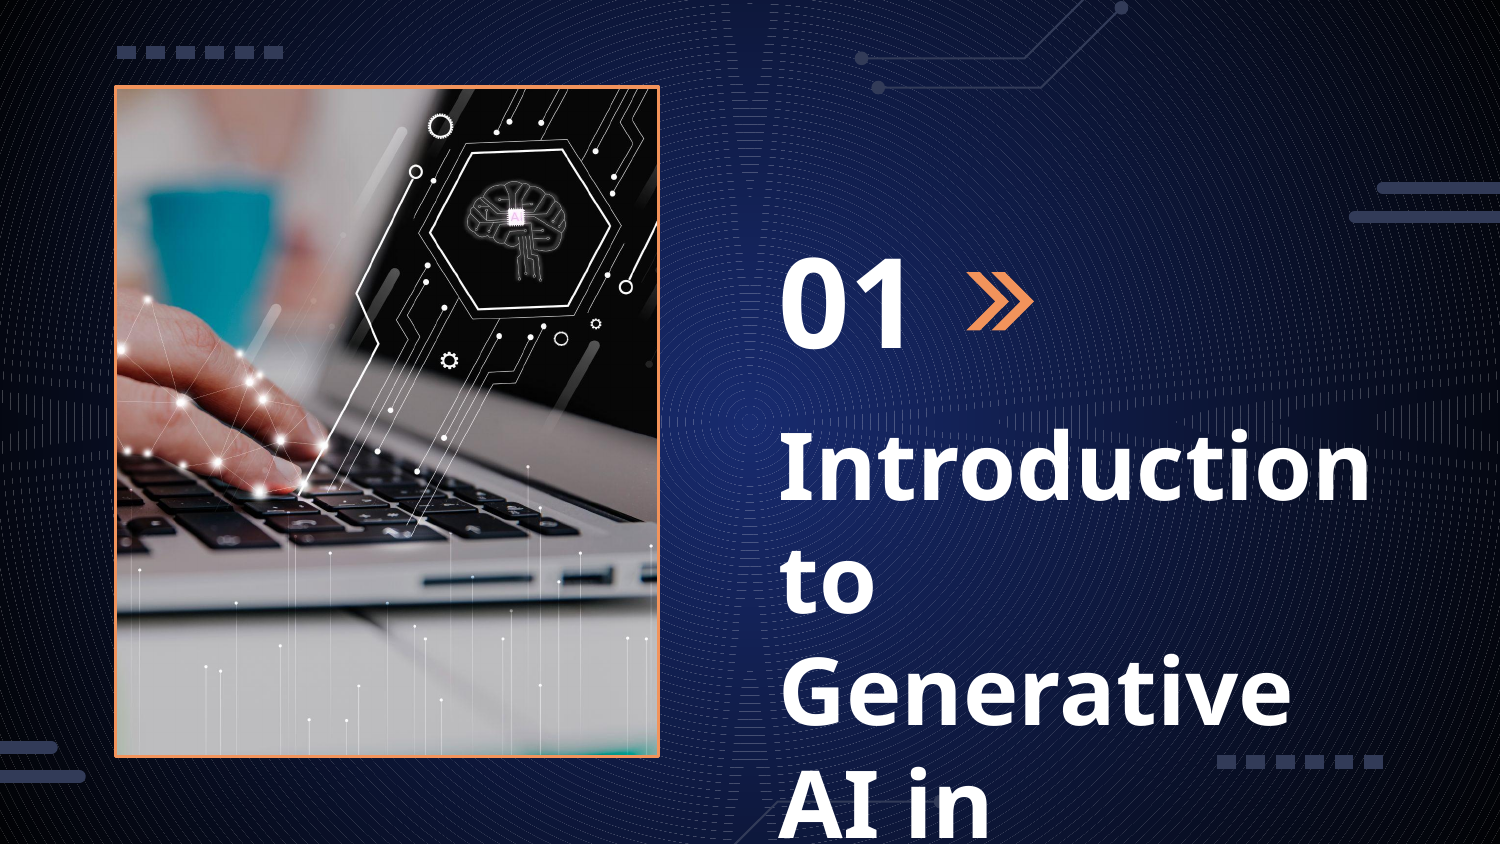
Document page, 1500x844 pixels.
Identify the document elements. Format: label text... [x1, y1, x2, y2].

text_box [965, 271, 1035, 331]
title Introduction to Generative AI in Healthcare [763, 392, 1394, 756]
picture [116, 88, 658, 756]
title 01 [763, 250, 967, 389]
